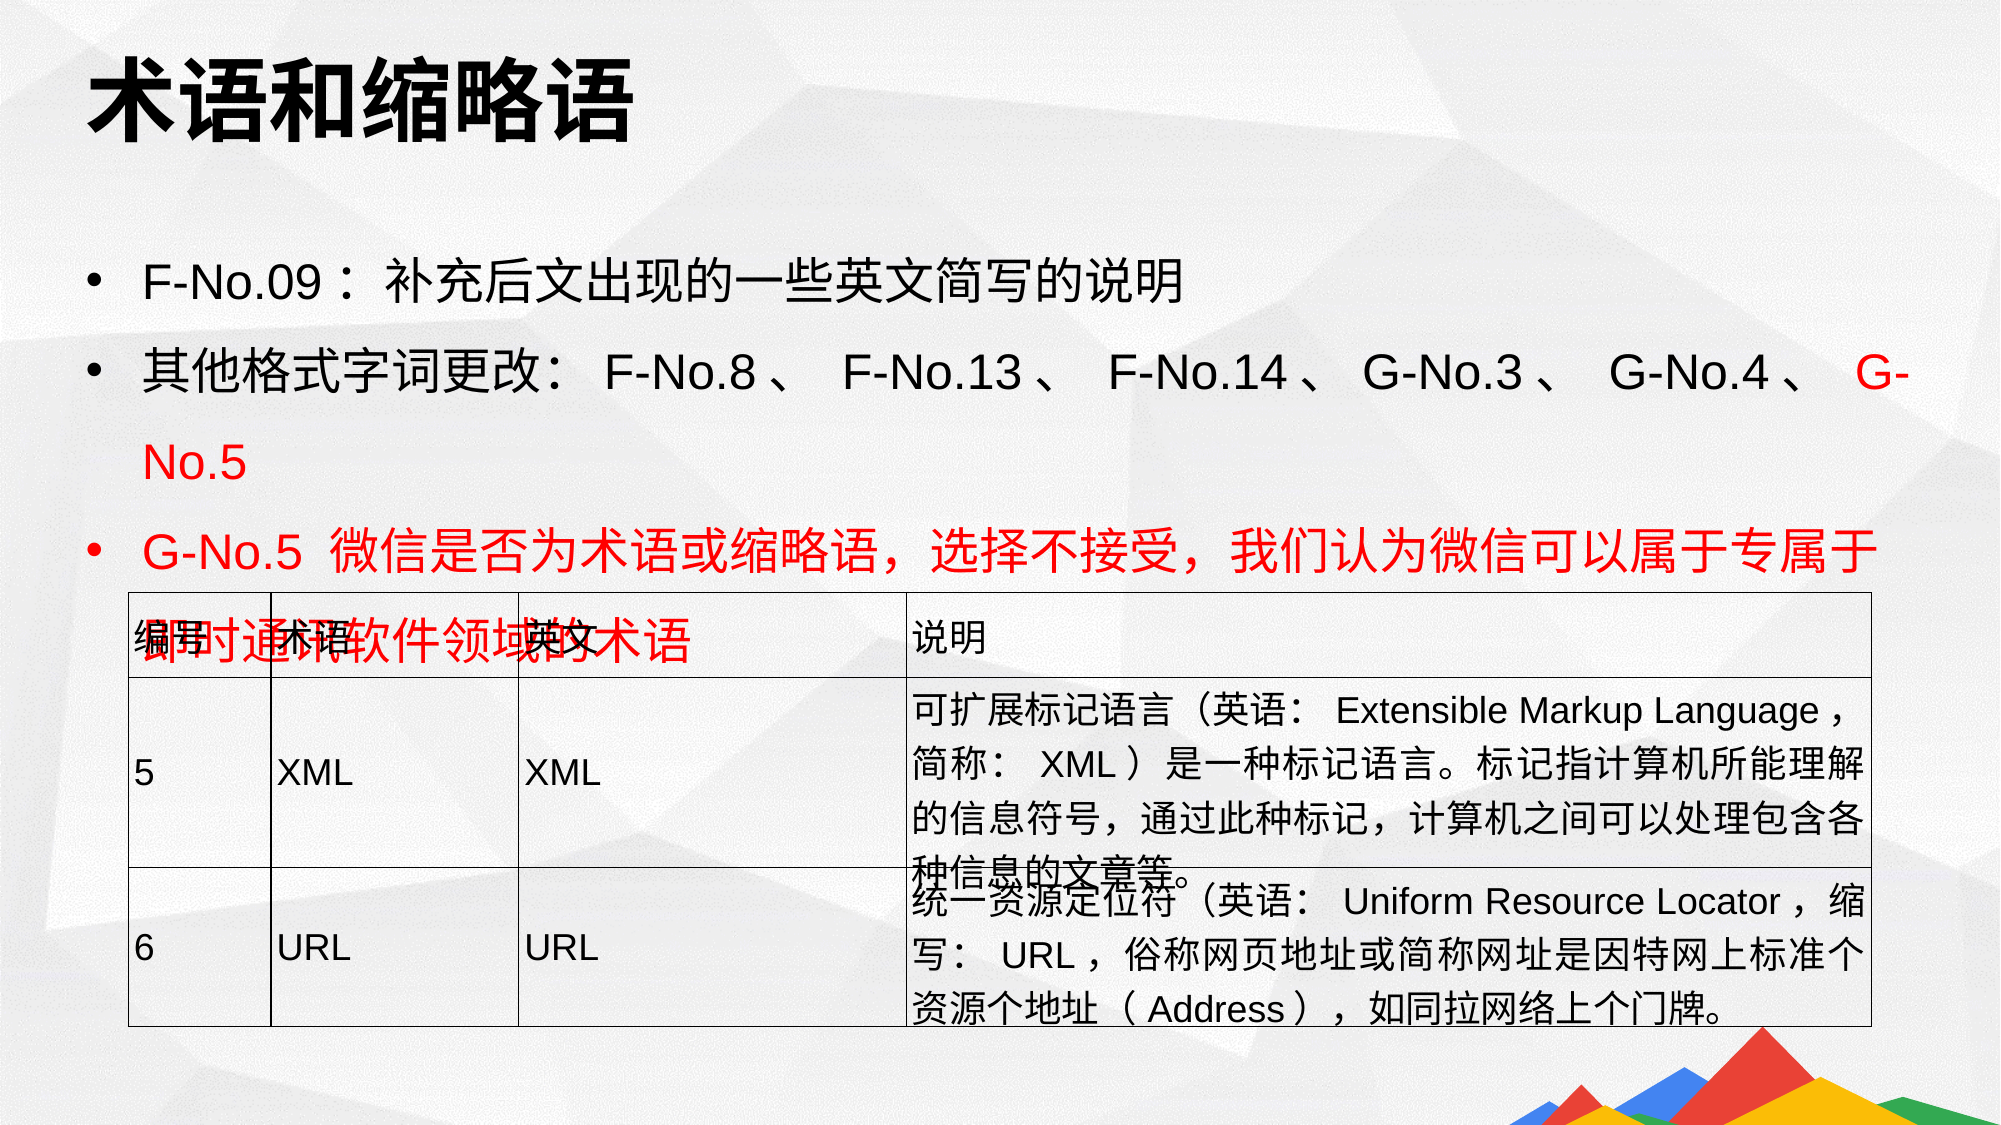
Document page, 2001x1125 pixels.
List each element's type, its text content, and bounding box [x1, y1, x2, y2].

table_header 说明 [907, 593, 1871, 677]
table_cell 可扩展标记语言（英语：Extensible Markup Language，简称：XML）是一种标记语言。标记指计算机所能理解的信息符号，通过此种标记，计算机之间可以处理包含各种信息的文章等。 [907, 678, 1871, 867]
table_cell XML [519, 678, 906, 867]
table_cell URL [519, 868, 906, 1026]
text_box F-No.09：补充后文出现的一些英文简写的说明 其他格式字词更改：F-No.8、 F-No.13、 F-No.14、G-No.3、 G-No.4、 G-No.5 G-No.5 微信是否为术语或缩略语，选择不接受，我们认为微信可以属于专属于即时通讯软件领域的术语 [70, 212, 1929, 947]
table_header 编号 [129, 593, 270, 677]
table_cell XML [272, 678, 518, 867]
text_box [1509, 1026, 2000, 1125]
table_cell 6 [129, 868, 270, 1026]
picture [0, 0, 2001, 1125]
table_header 术语 [272, 593, 518, 677]
text_box 术语和缩略语 [70, 35, 731, 162]
table_cell URL [272, 868, 518, 1026]
table_header 英文 [519, 593, 906, 677]
table_cell 5 [129, 678, 270, 867]
table_cell 统一资源定位符（英语：Uniform Resource Locator，缩写：URL，俗称网页地址或简称网址是因特网上标准个资源个地址（Address），如同拉网络上个门牌。 [907, 868, 1871, 1026]
